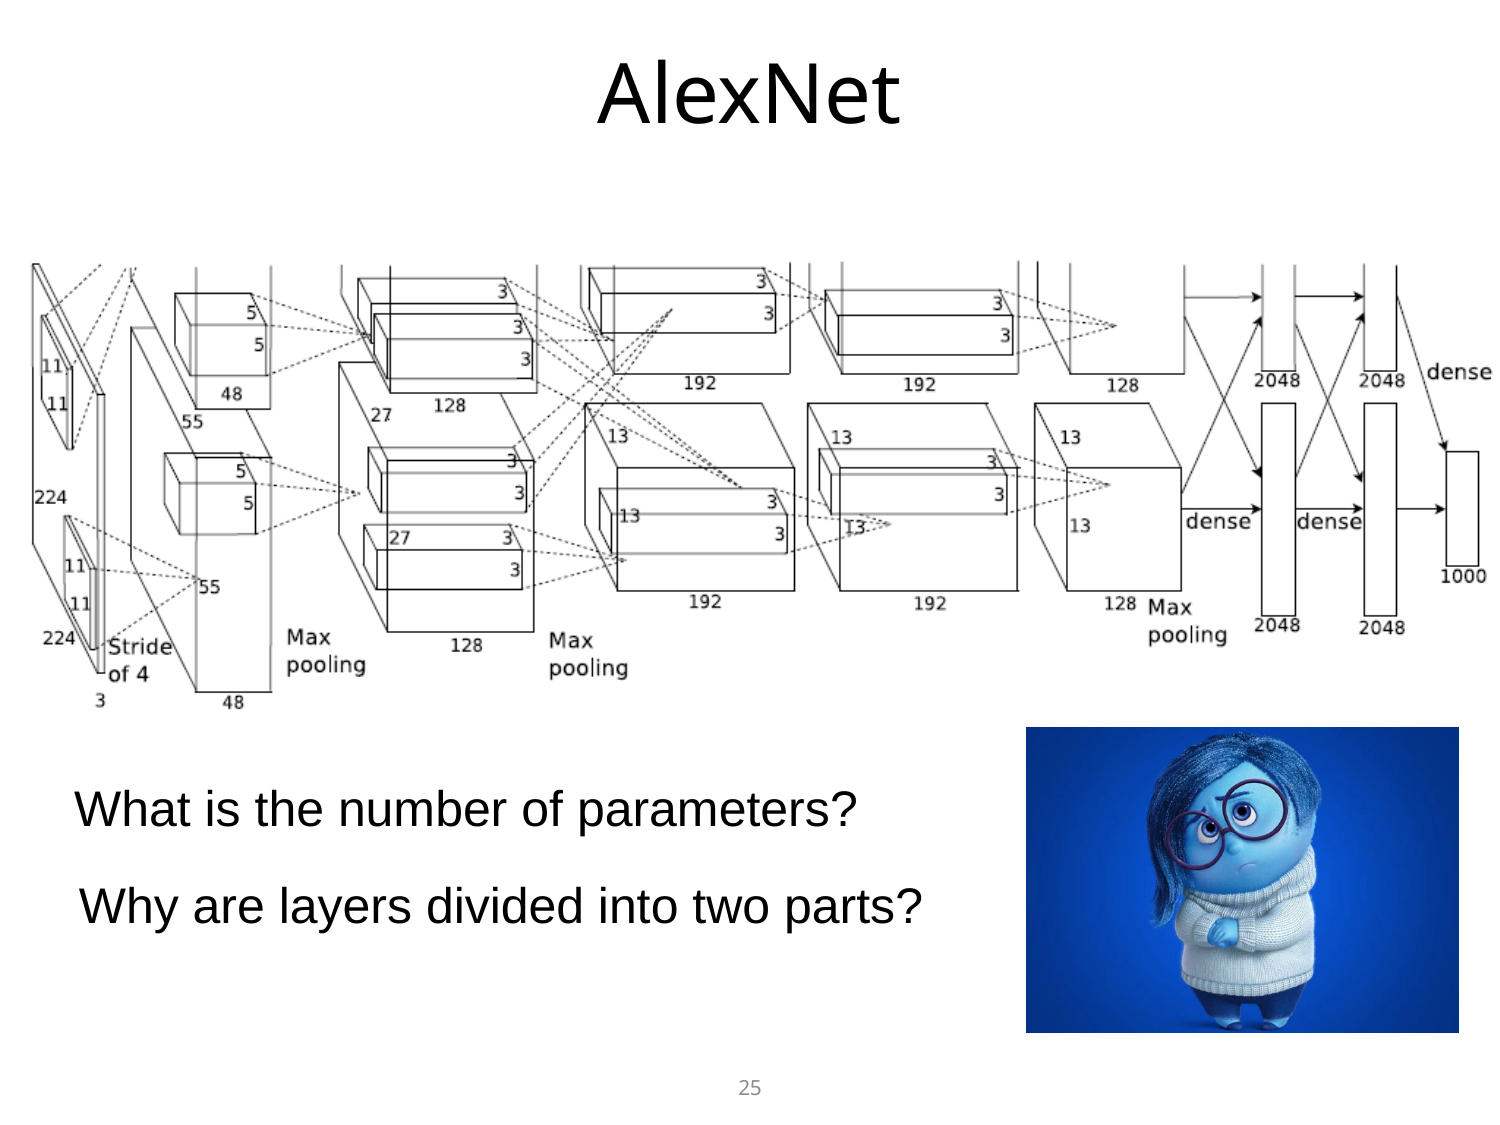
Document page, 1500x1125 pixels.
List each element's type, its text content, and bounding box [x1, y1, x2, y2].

slide_number 25 [575, 1058, 925, 1119]
picture [6, 243, 1500, 718]
text_box What is the number of parameters? [59, 769, 874, 844]
text_box Why are layers divided into two parts? [63, 866, 939, 941]
text_box AlexNet [103, 23, 1397, 158]
picture [1026, 727, 1459, 1033]
